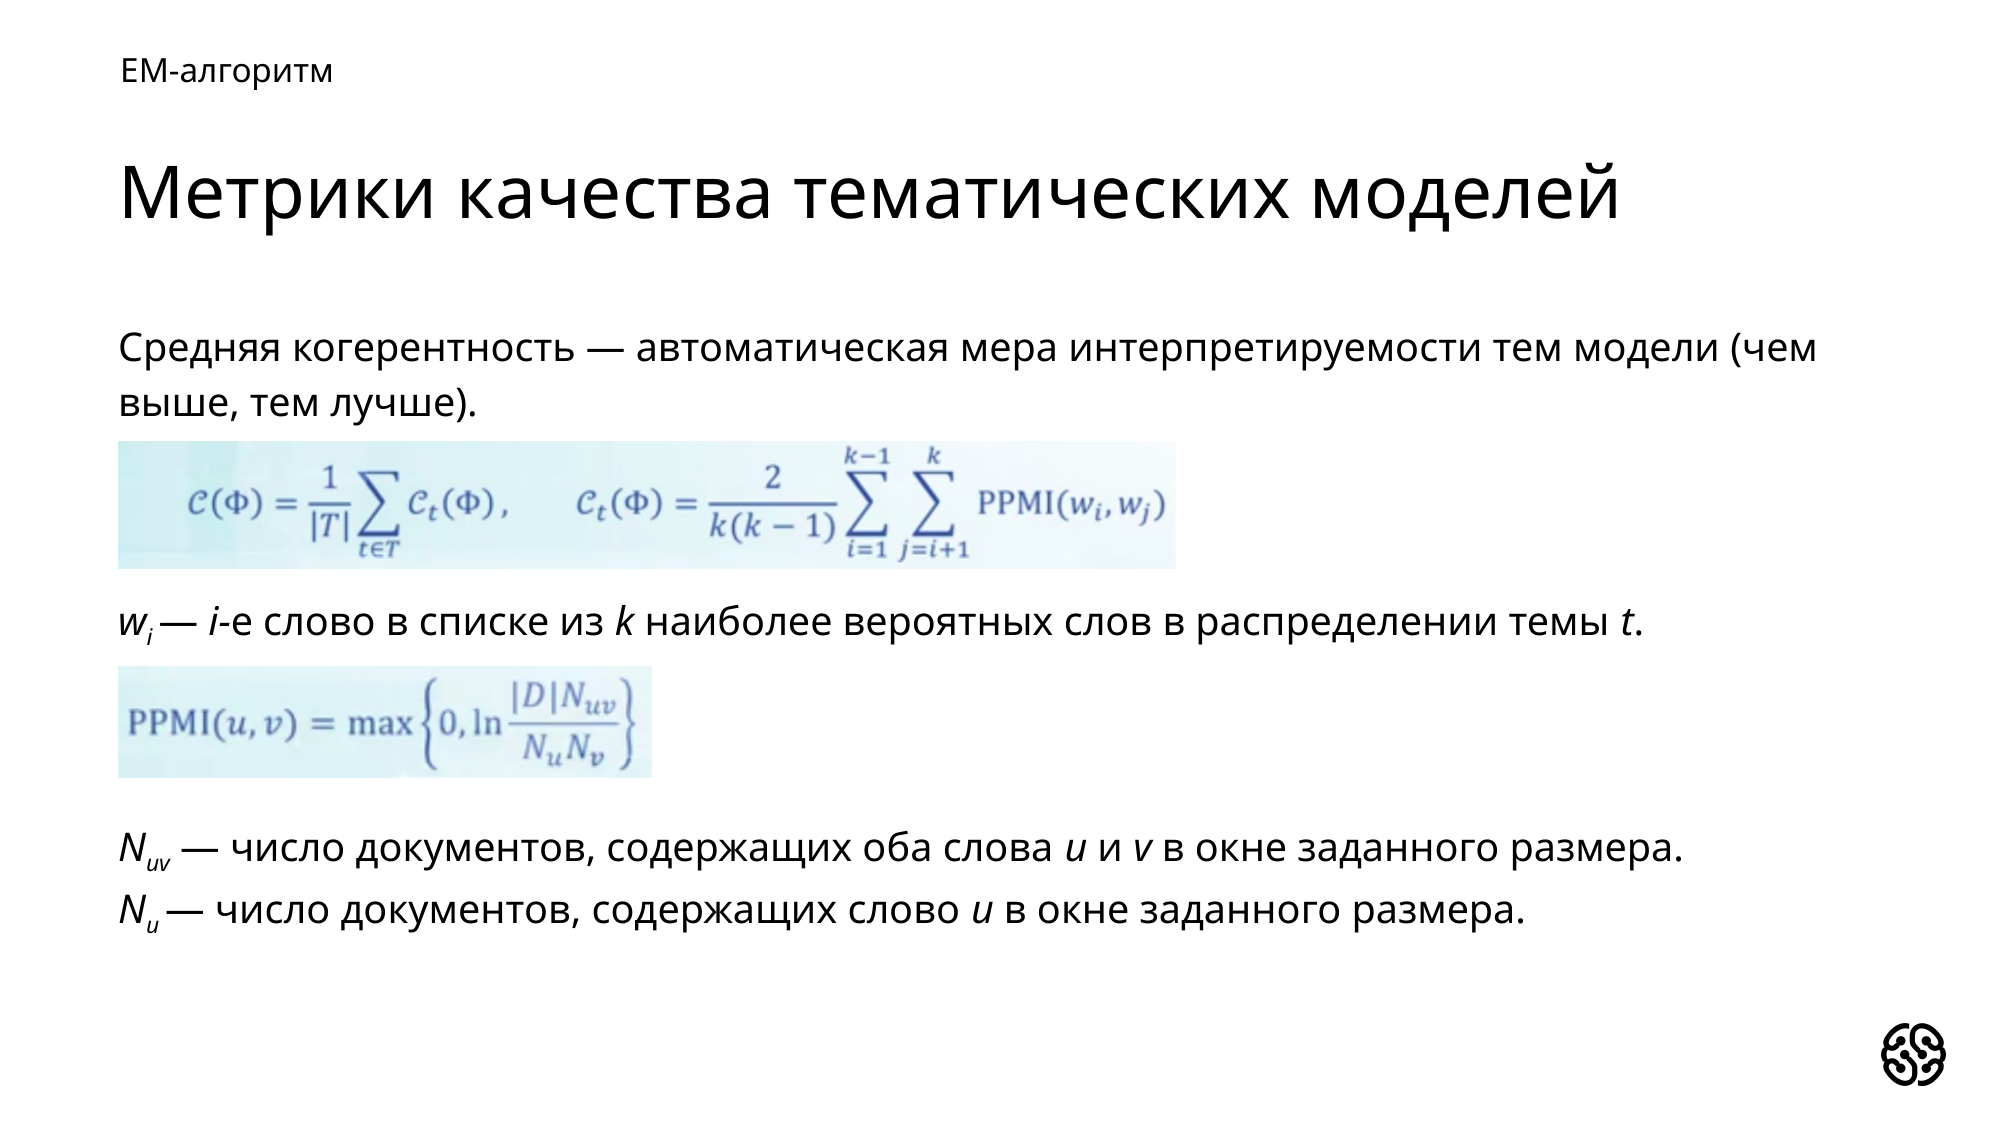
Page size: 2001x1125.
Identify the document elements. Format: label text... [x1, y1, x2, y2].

text_box EM-алгоритм [118, 33, 1882, 112]
picture [117, 666, 652, 779]
text_box Метрики качества тематических моделей [118, 157, 1882, 315]
text_box Средняя когерентность — автоматическая мера интерпретируемости тем модели (чем выше, тем лучше). wi — i-е слово в списке из k наиболее вероятных слов в распределении темы t. Nuv — число документов, содержащих оба слова u и v в окне заданного размера. Nu — число документов, содержащих слово u в окне заданного размера. [118, 315, 1882, 968]
picture [1881, 1023, 1946, 1086]
picture [117, 441, 1176, 569]
